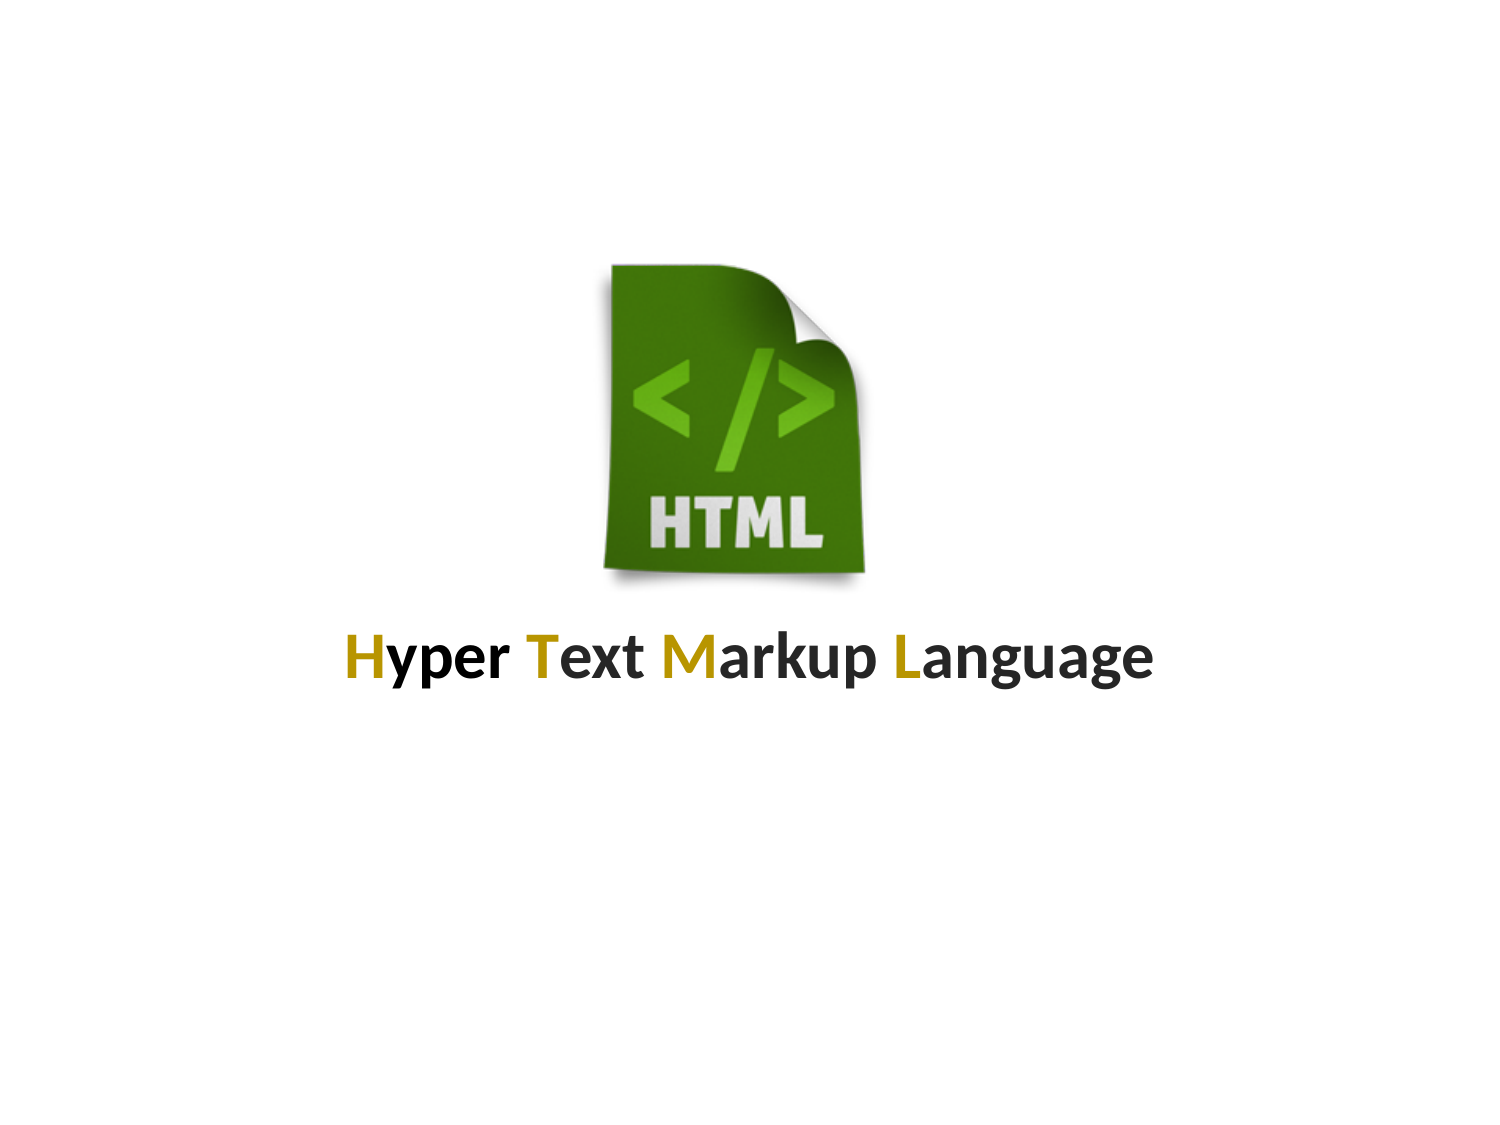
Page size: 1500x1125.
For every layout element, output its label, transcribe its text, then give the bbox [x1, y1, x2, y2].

subtitle Hyper Text Markup Language [112, 606, 1388, 736]
picture [530, 222, 931, 623]
